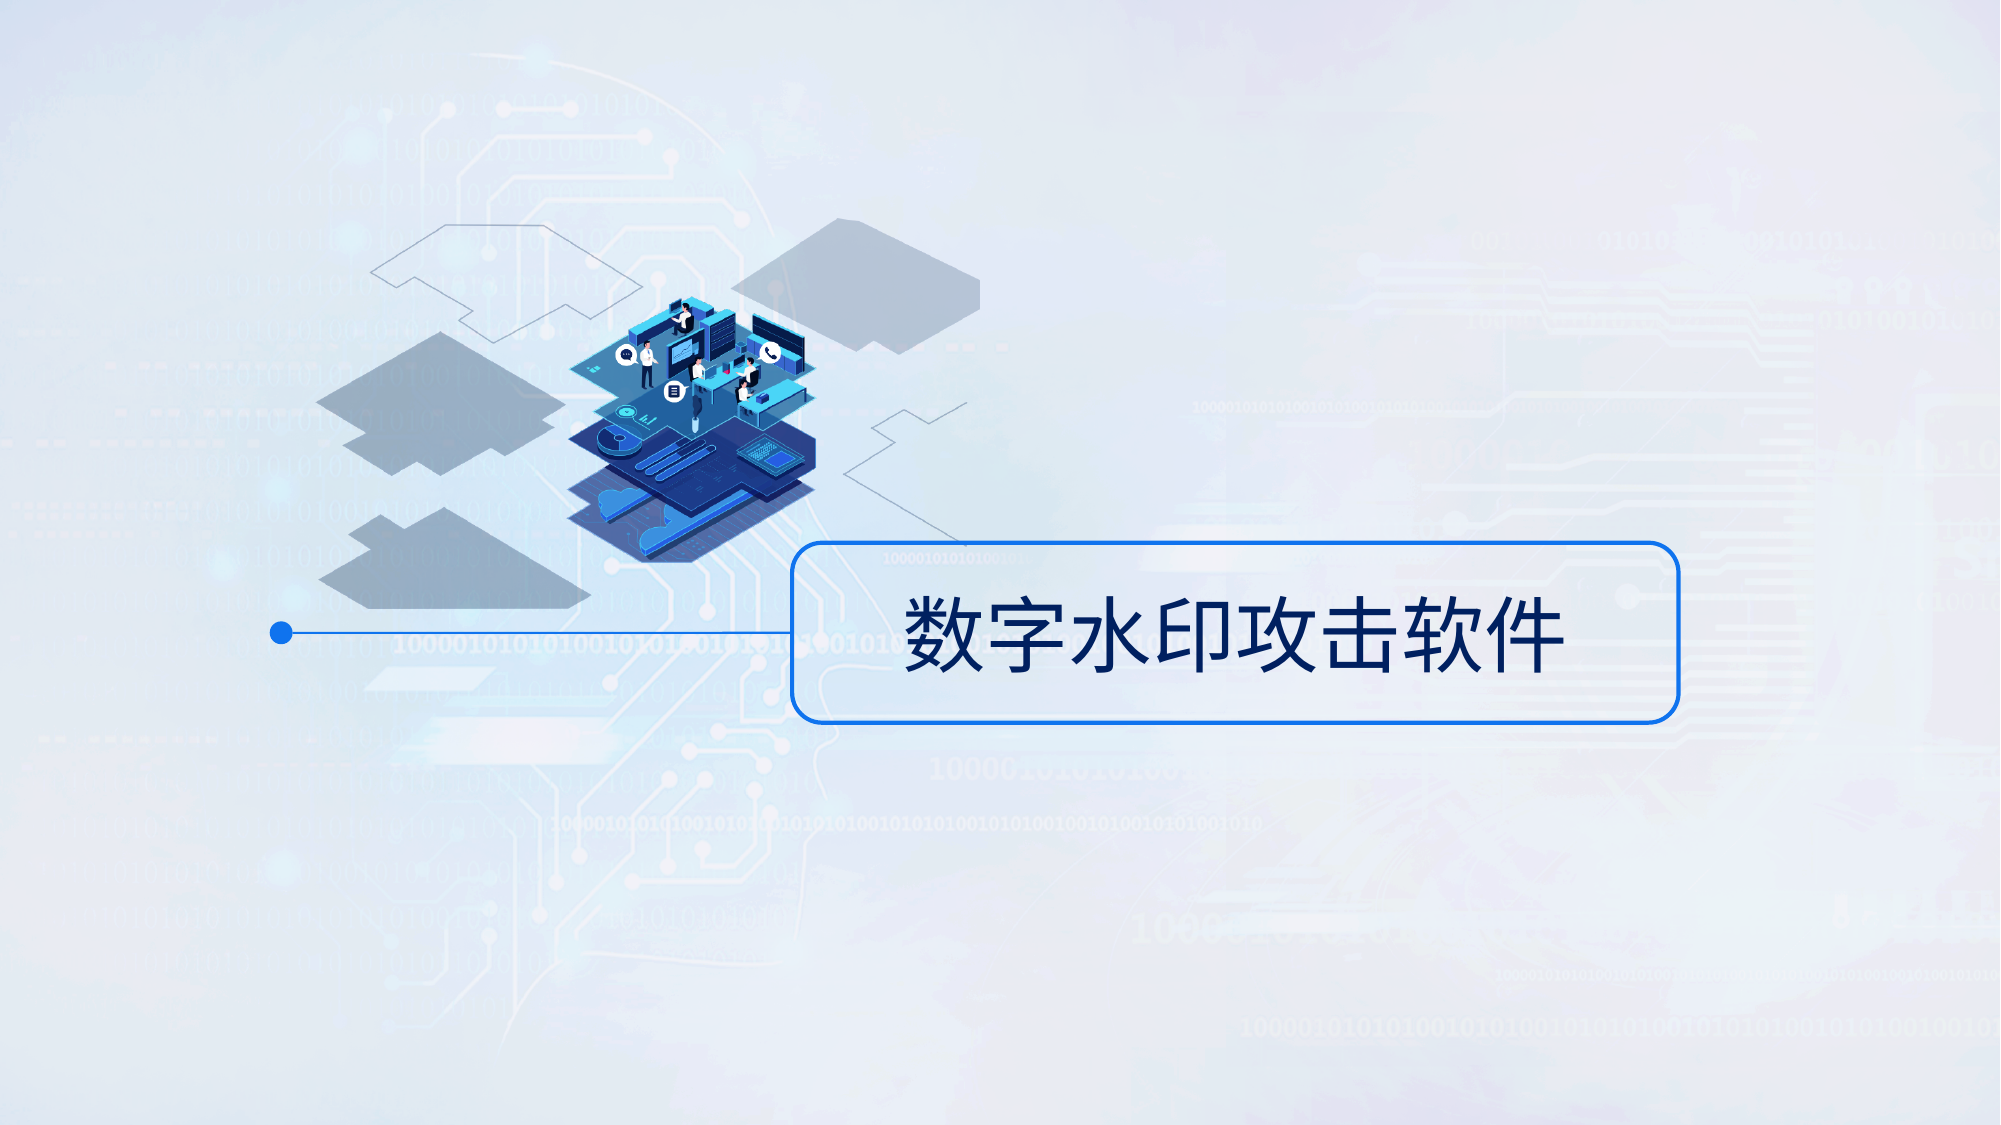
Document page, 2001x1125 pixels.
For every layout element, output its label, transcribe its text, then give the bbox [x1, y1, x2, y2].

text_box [269, 621, 793, 645]
text_box 数字水印攻击软件 [791, 541, 1680, 724]
picture [0, 0, 2000, 1125]
